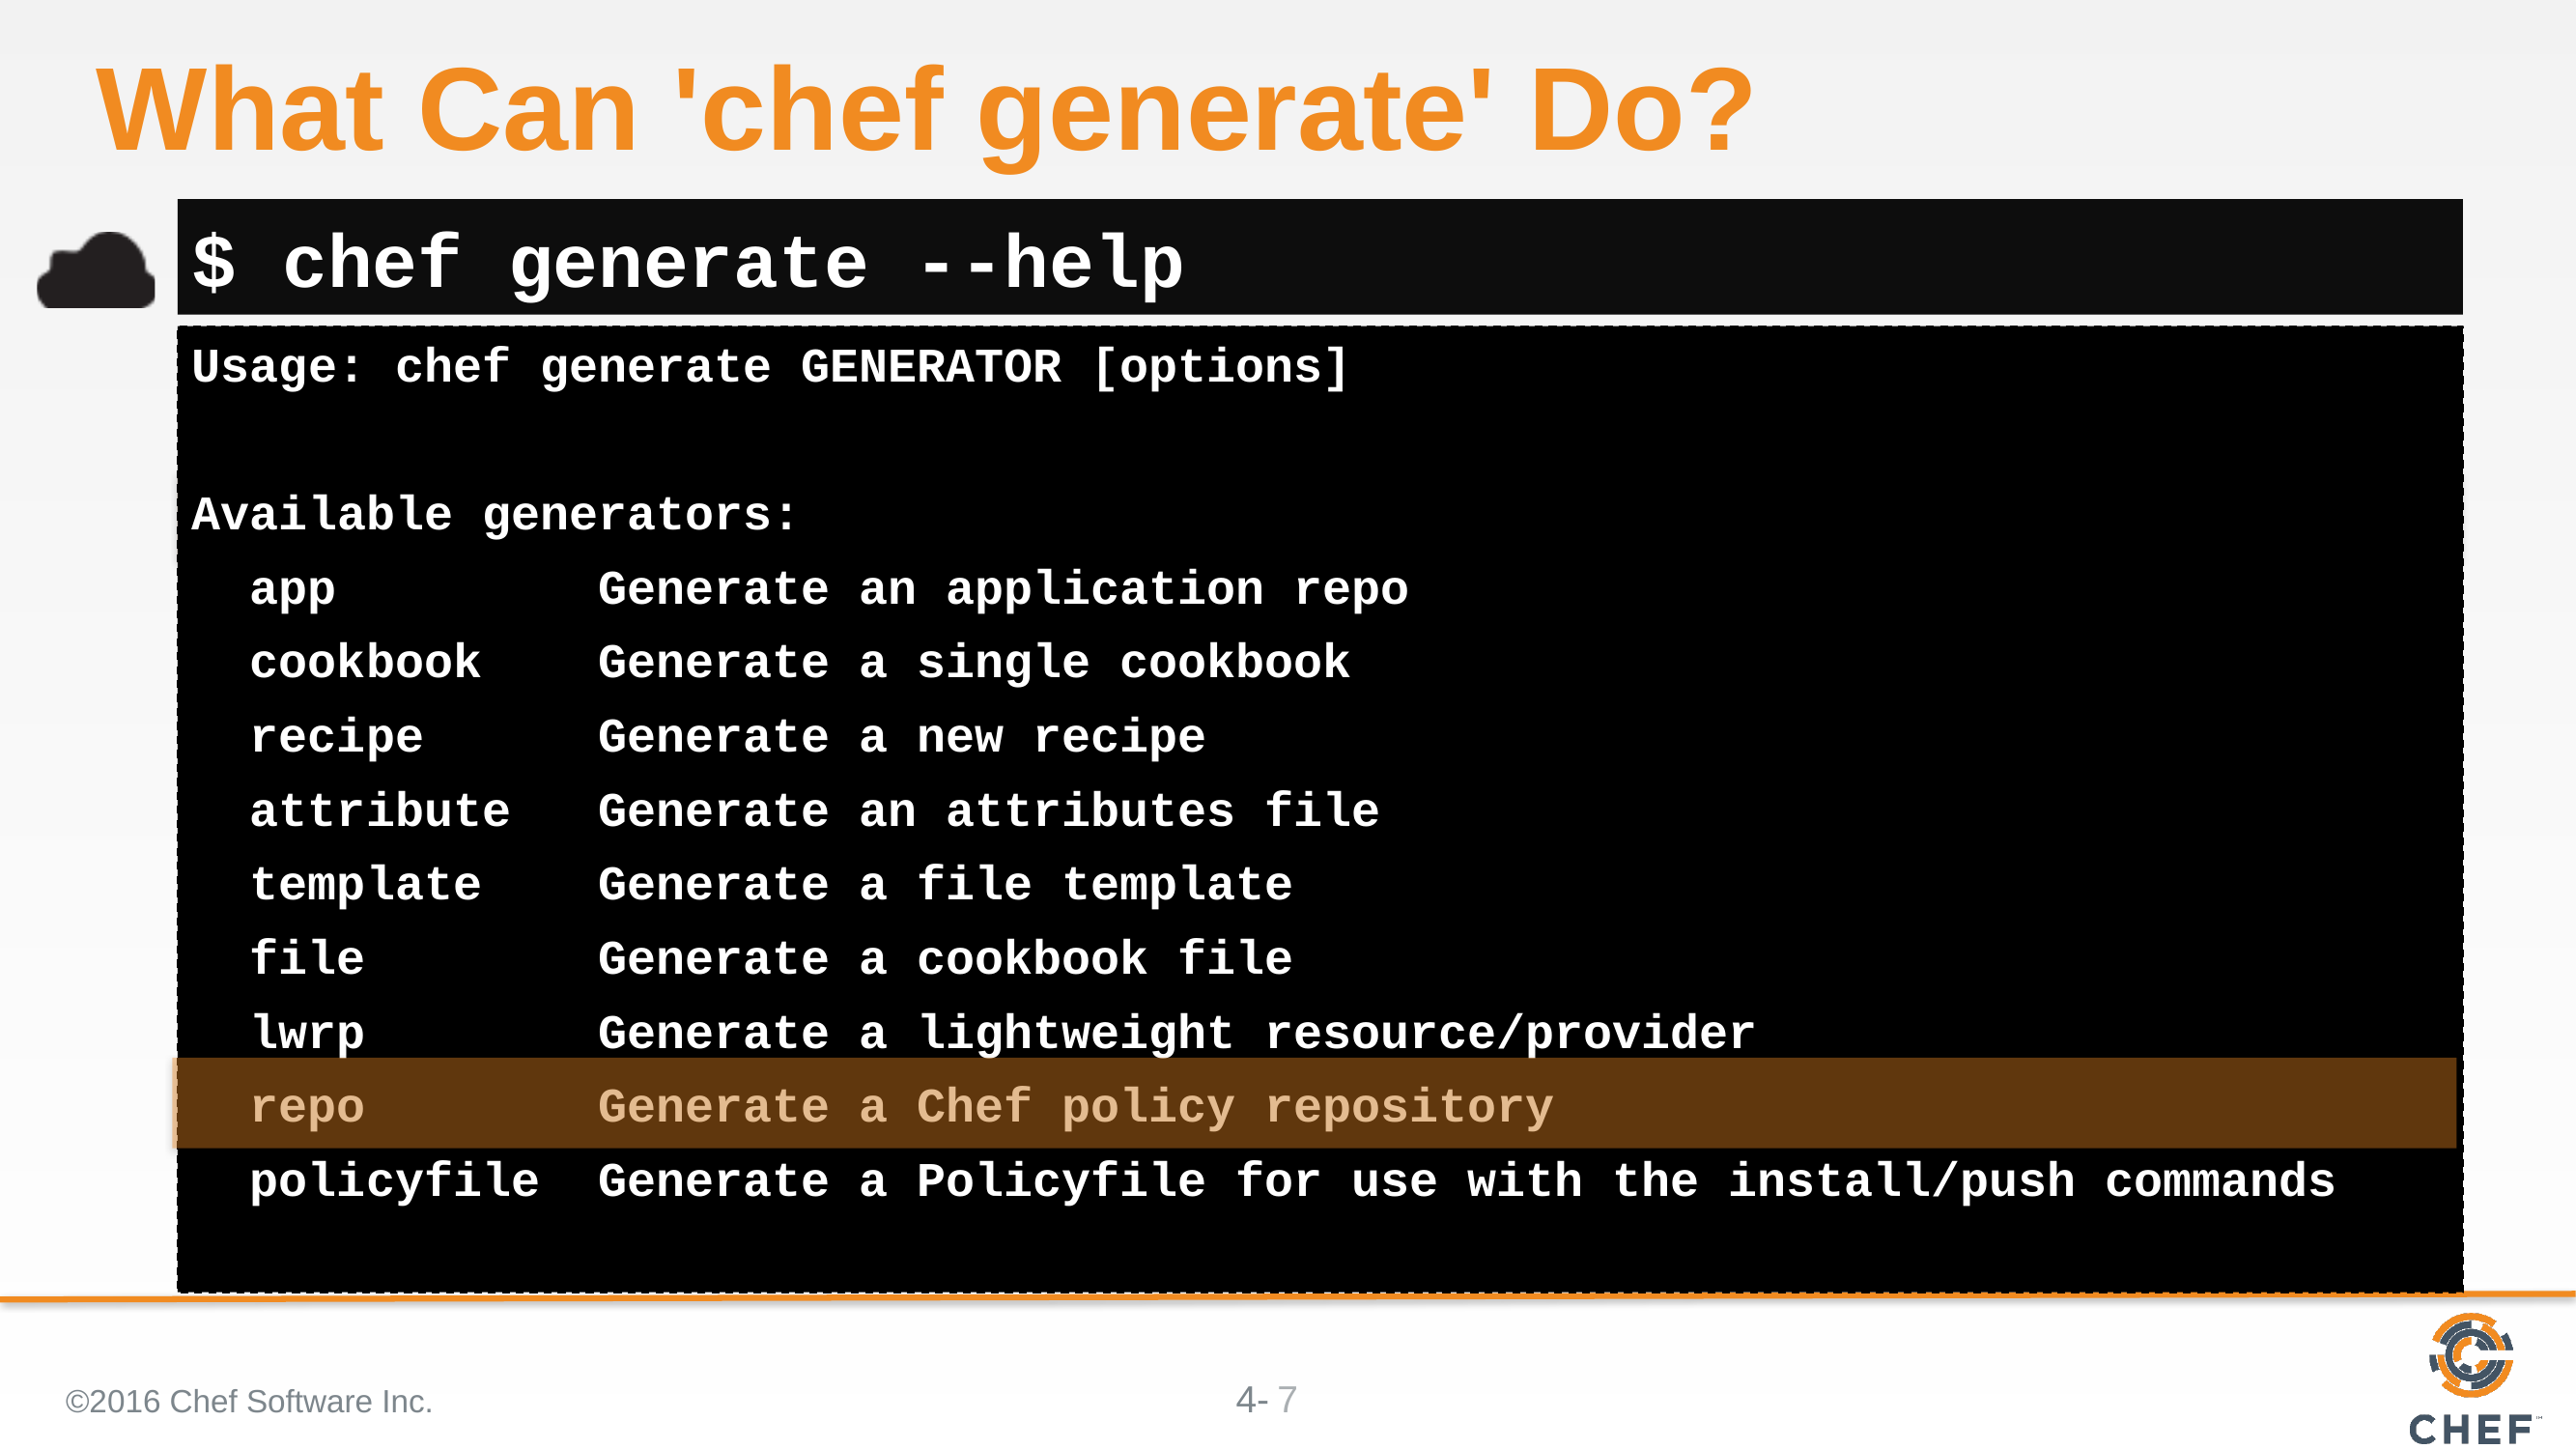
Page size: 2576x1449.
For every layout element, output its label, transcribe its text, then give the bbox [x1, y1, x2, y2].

slide_number 7 [998, 1359, 1578, 1437]
picture [2399, 1297, 2550, 1449]
footer ©2016 Chef Software Inc. [51, 1359, 952, 1440]
text_box [172, 1057, 2457, 1149]
list Usage: chef generate GENERATOR [options] Available generators: app Generate an application repo cookbook Generate a single cookbook recipe Generate a new recipe attribute Generate an attributes file template Generate a file template file Generate a cookbook file lwrp Generate a lightweight resource/provider repo Generate a Chef policy repository policyfile Generate a Policyfile for use with the install/push commands [177, 1151, 2464, 1293]
list Usage: chef generate GENERATOR [options] Available generators: app Generate an application repo cookbook Generate a single cookbook recipe Generate a new recipe attribute Generate an attributes file template Generate a file template file Generate a cookbook file lwrp Generate a lightweight resource/provider repo Generate a Chef policy repository policyfile Generate a Policyfile for use with the install/push commands [177, 326, 2464, 1064]
title What Can 'chef generate' Do? [96, 48, 2463, 180]
list $ chef generate --help [177, 199, 2463, 315]
